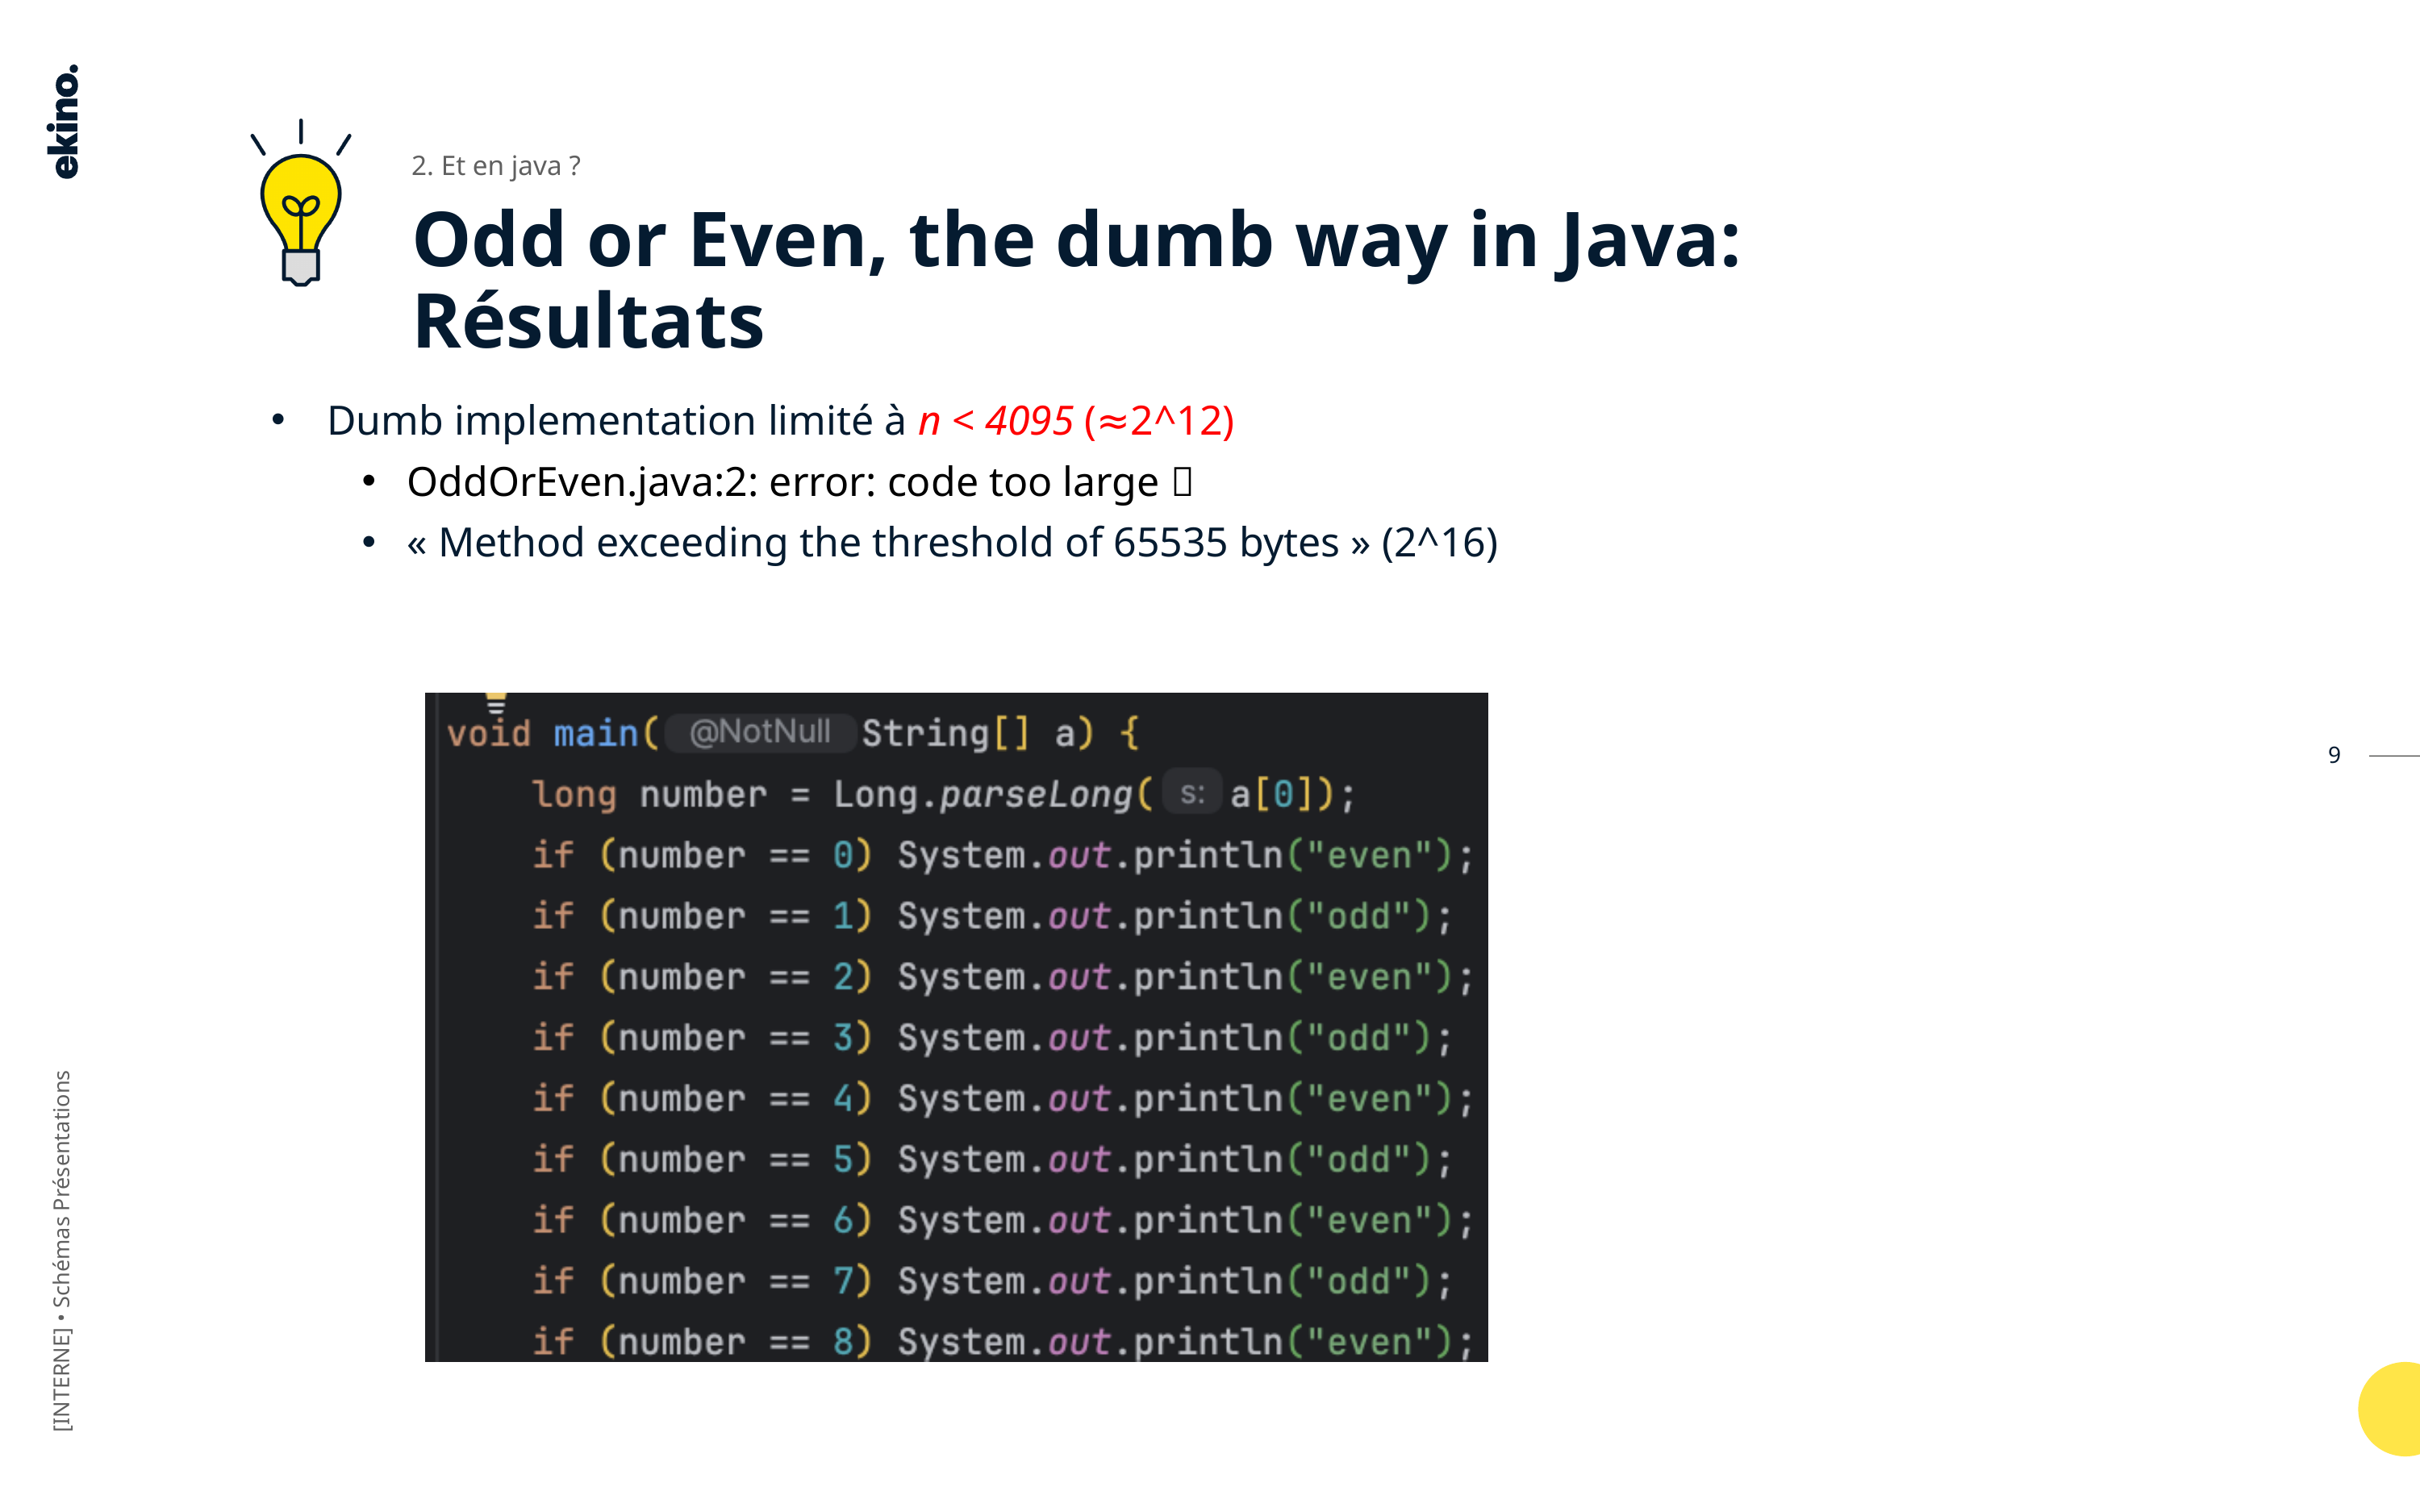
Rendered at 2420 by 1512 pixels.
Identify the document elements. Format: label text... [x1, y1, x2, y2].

list 2. Et en java ? [411, 149, 761, 179]
footer [INTERNE] • Schémas Présentations [22, 796, 102, 1445]
text_box [270, 364, 2109, 1431]
picture [250, 118, 352, 287]
picture [425, 693, 1488, 1363]
slide_number 9 [2279, 715, 2354, 797]
text_box Odd or Even, the dumb way in Java: Résultats [411, 195, 1938, 366]
